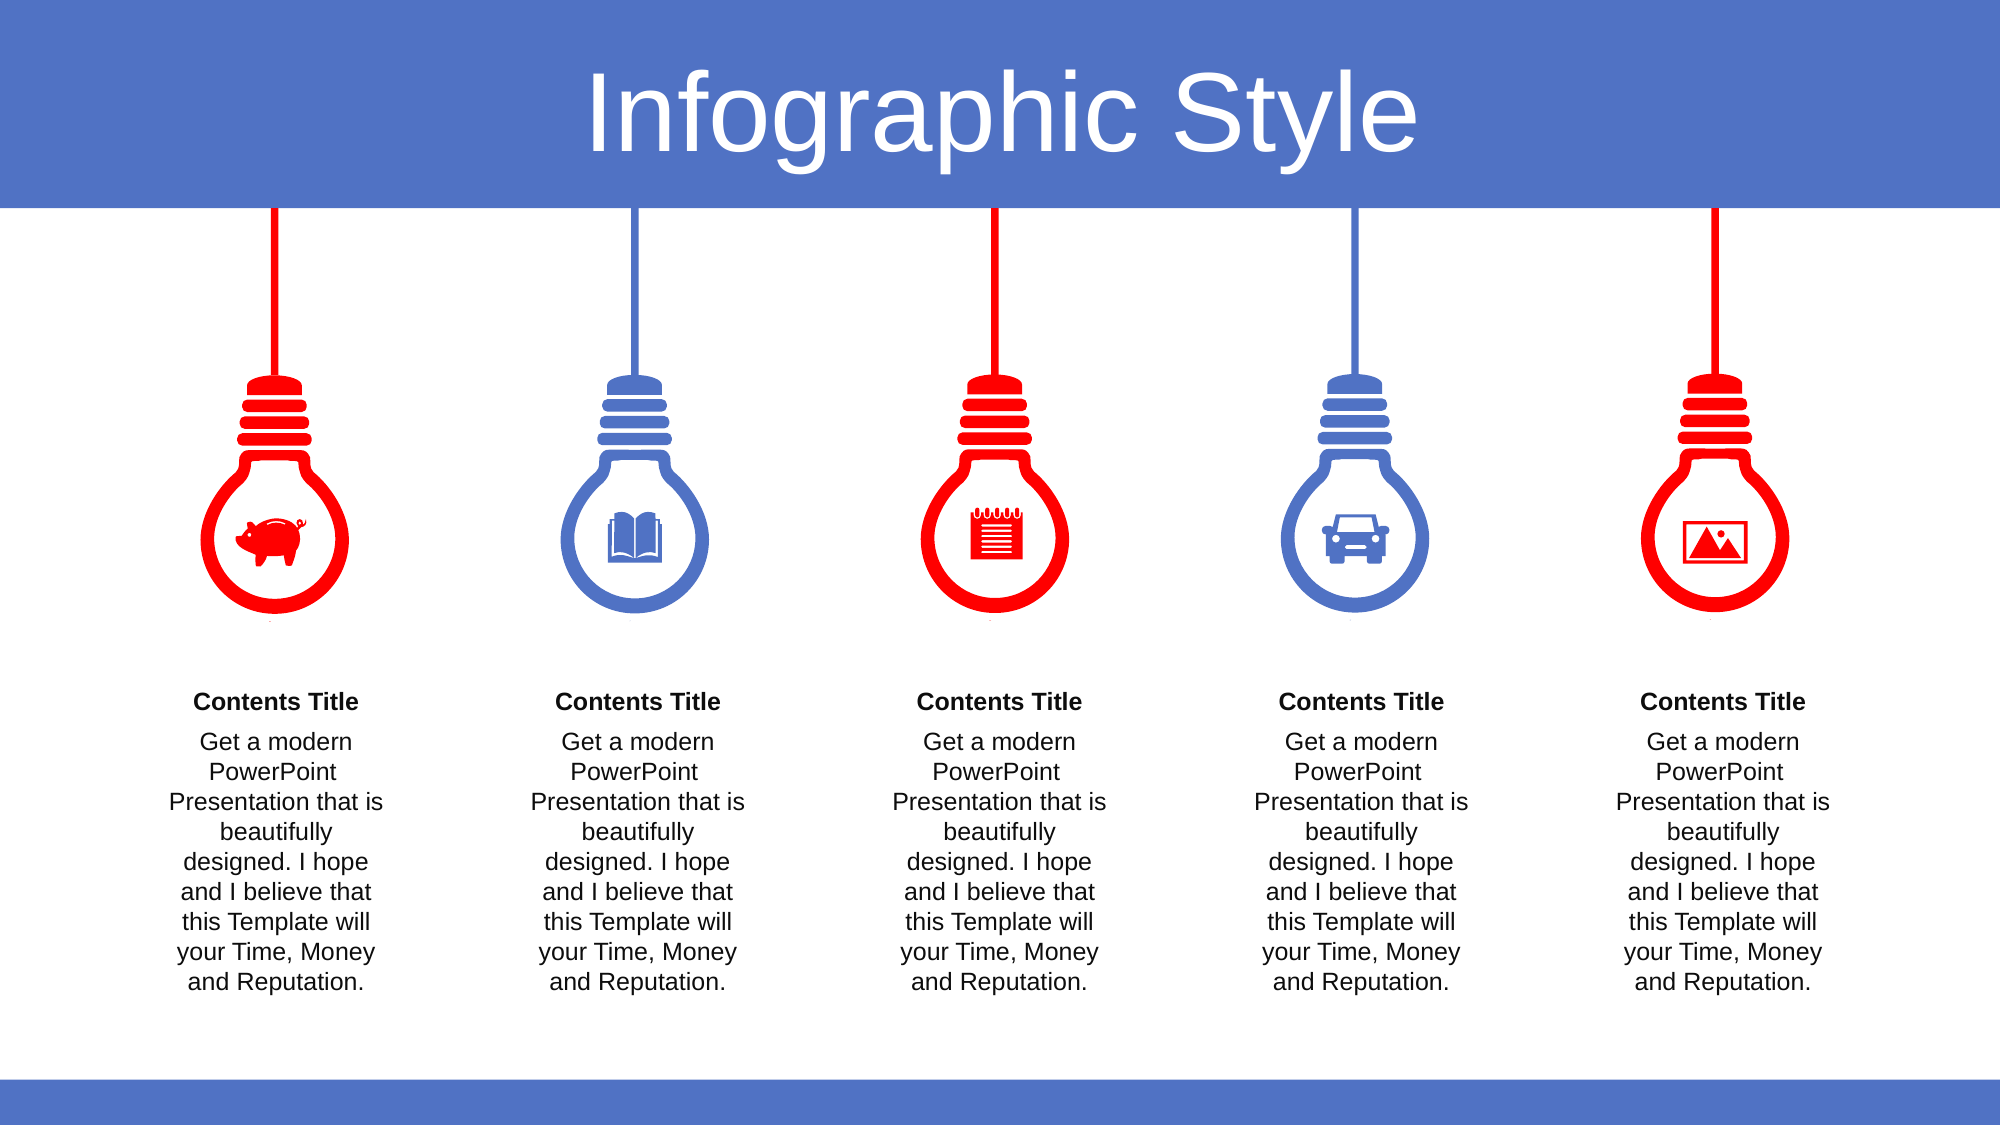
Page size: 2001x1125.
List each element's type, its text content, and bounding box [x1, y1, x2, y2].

text_box [601, 398, 668, 413]
text_box [919, 448, 1071, 615]
text_box [234, 517, 308, 568]
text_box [1596, 677, 1851, 1006]
text_box [1682, 520, 1749, 565]
text_box [606, 373, 663, 396]
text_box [149, 677, 404, 1006]
list Infographic Style [53, 55, 1952, 175]
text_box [1234, 677, 1489, 1006]
text_box [956, 431, 1033, 446]
text_box [1321, 397, 1389, 412]
text_box [0, 0, 2000, 209]
text_box [1316, 430, 1394, 446]
text_box [1686, 372, 1744, 395]
text_box [1320, 513, 1391, 565]
text_box [958, 414, 1031, 430]
text_box [606, 510, 663, 564]
text_box [236, 432, 313, 447]
text_box [1679, 413, 1751, 429]
text_box [1279, 447, 1431, 614]
text_box [1326, 373, 1384, 395]
text_box [630, 207, 640, 374]
text_box [990, 207, 1000, 373]
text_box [872, 677, 1127, 1006]
text_box [966, 373, 1024, 396]
text_box [1681, 396, 1749, 412]
text_box [238, 415, 311, 430]
text_box [1639, 447, 1791, 614]
text_box [1676, 430, 1754, 446]
text_box [246, 374, 303, 397]
text_box [270, 207, 279, 374]
text_box [969, 506, 1024, 561]
text_box [961, 397, 1029, 413]
text_box [596, 431, 673, 447]
text_box [241, 398, 308, 414]
text_box [199, 449, 350, 615]
text_box [1318, 414, 1391, 429]
text_box [1710, 207, 1720, 372]
text_box [0, 1079, 2000, 1125]
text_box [511, 677, 766, 1006]
text_box [559, 448, 711, 615]
text_box [598, 414, 671, 430]
text_box [1350, 207, 1360, 373]
